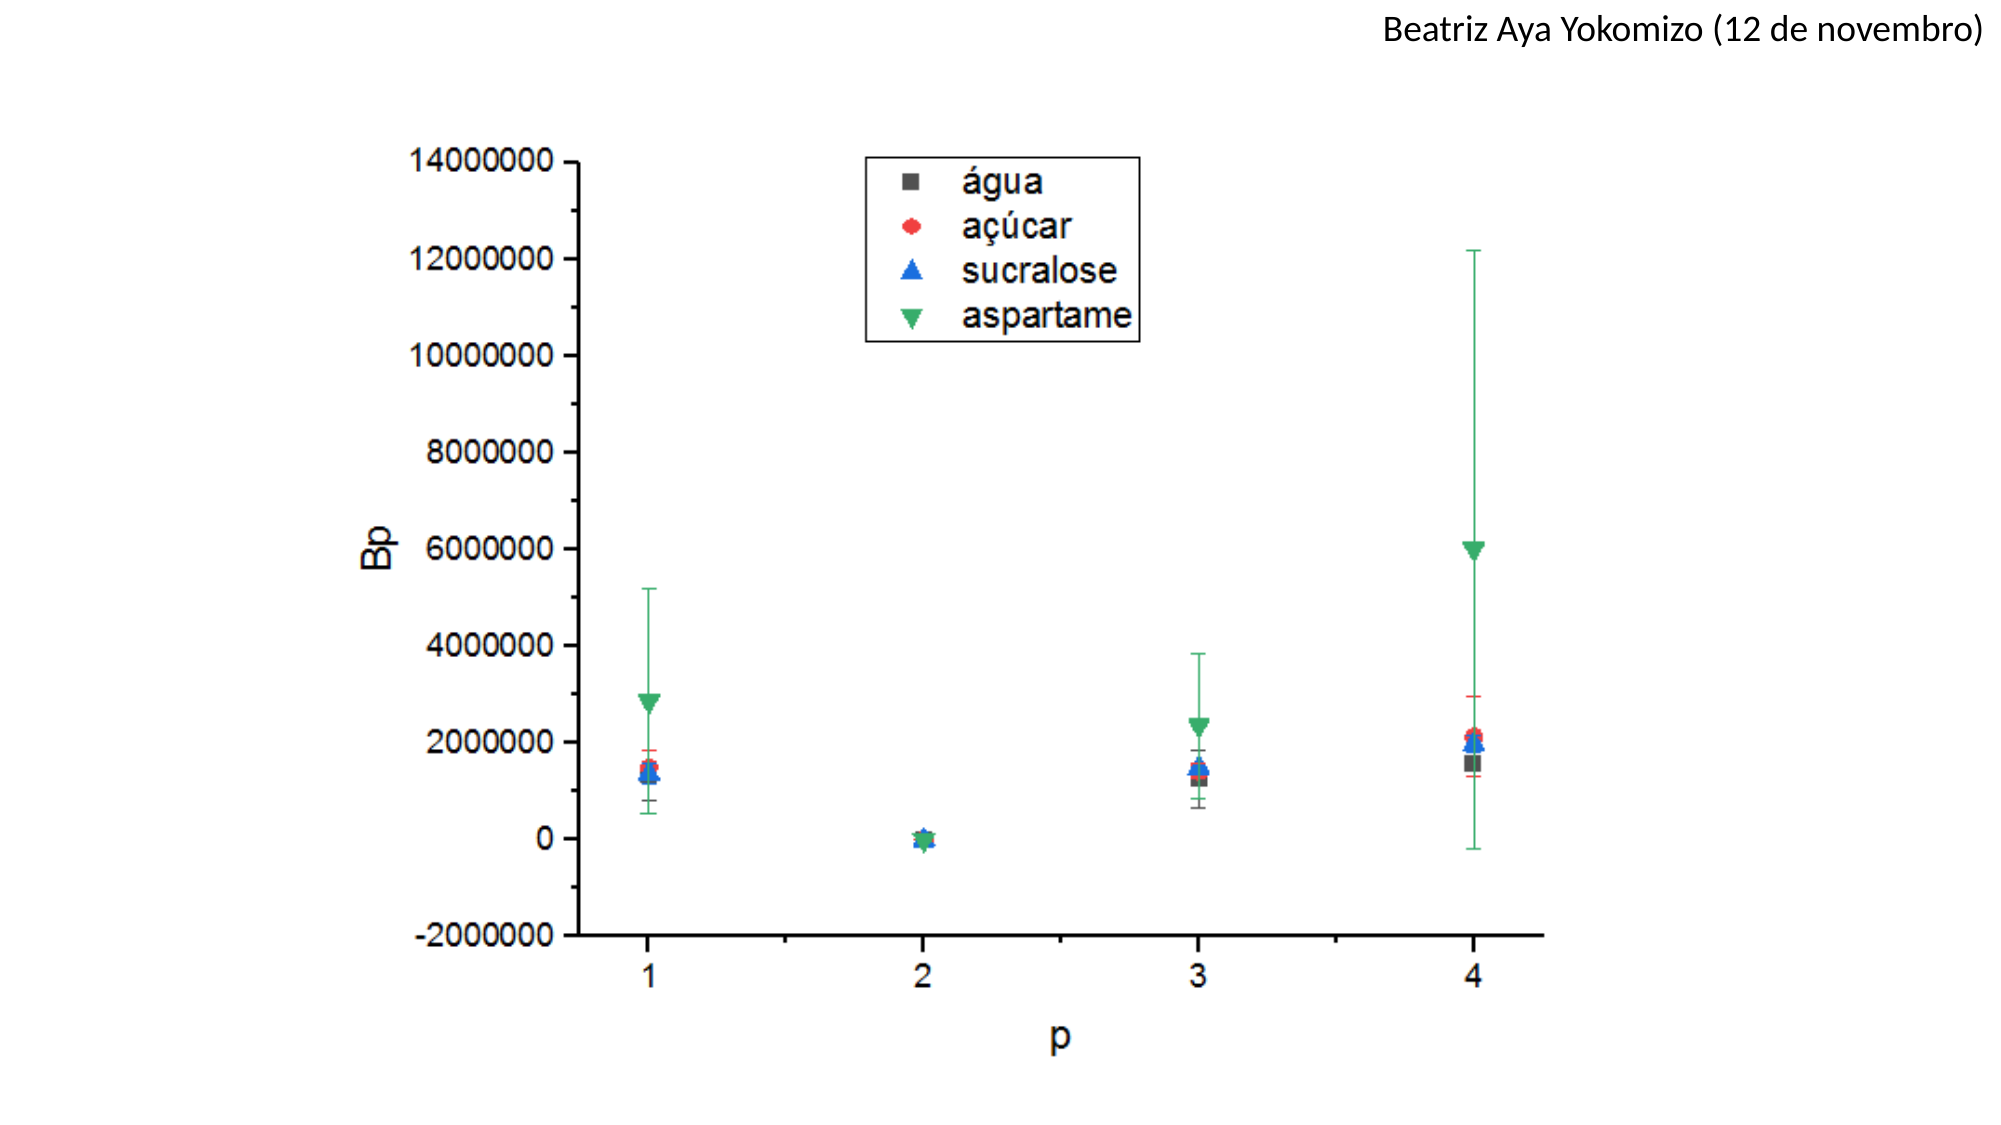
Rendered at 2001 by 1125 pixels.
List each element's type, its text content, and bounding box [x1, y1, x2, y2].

title Beatriz Aya Yokomizo (12 de novembro) [83, 0, 2000, 59]
picture [352, 91, 1580, 1091]
